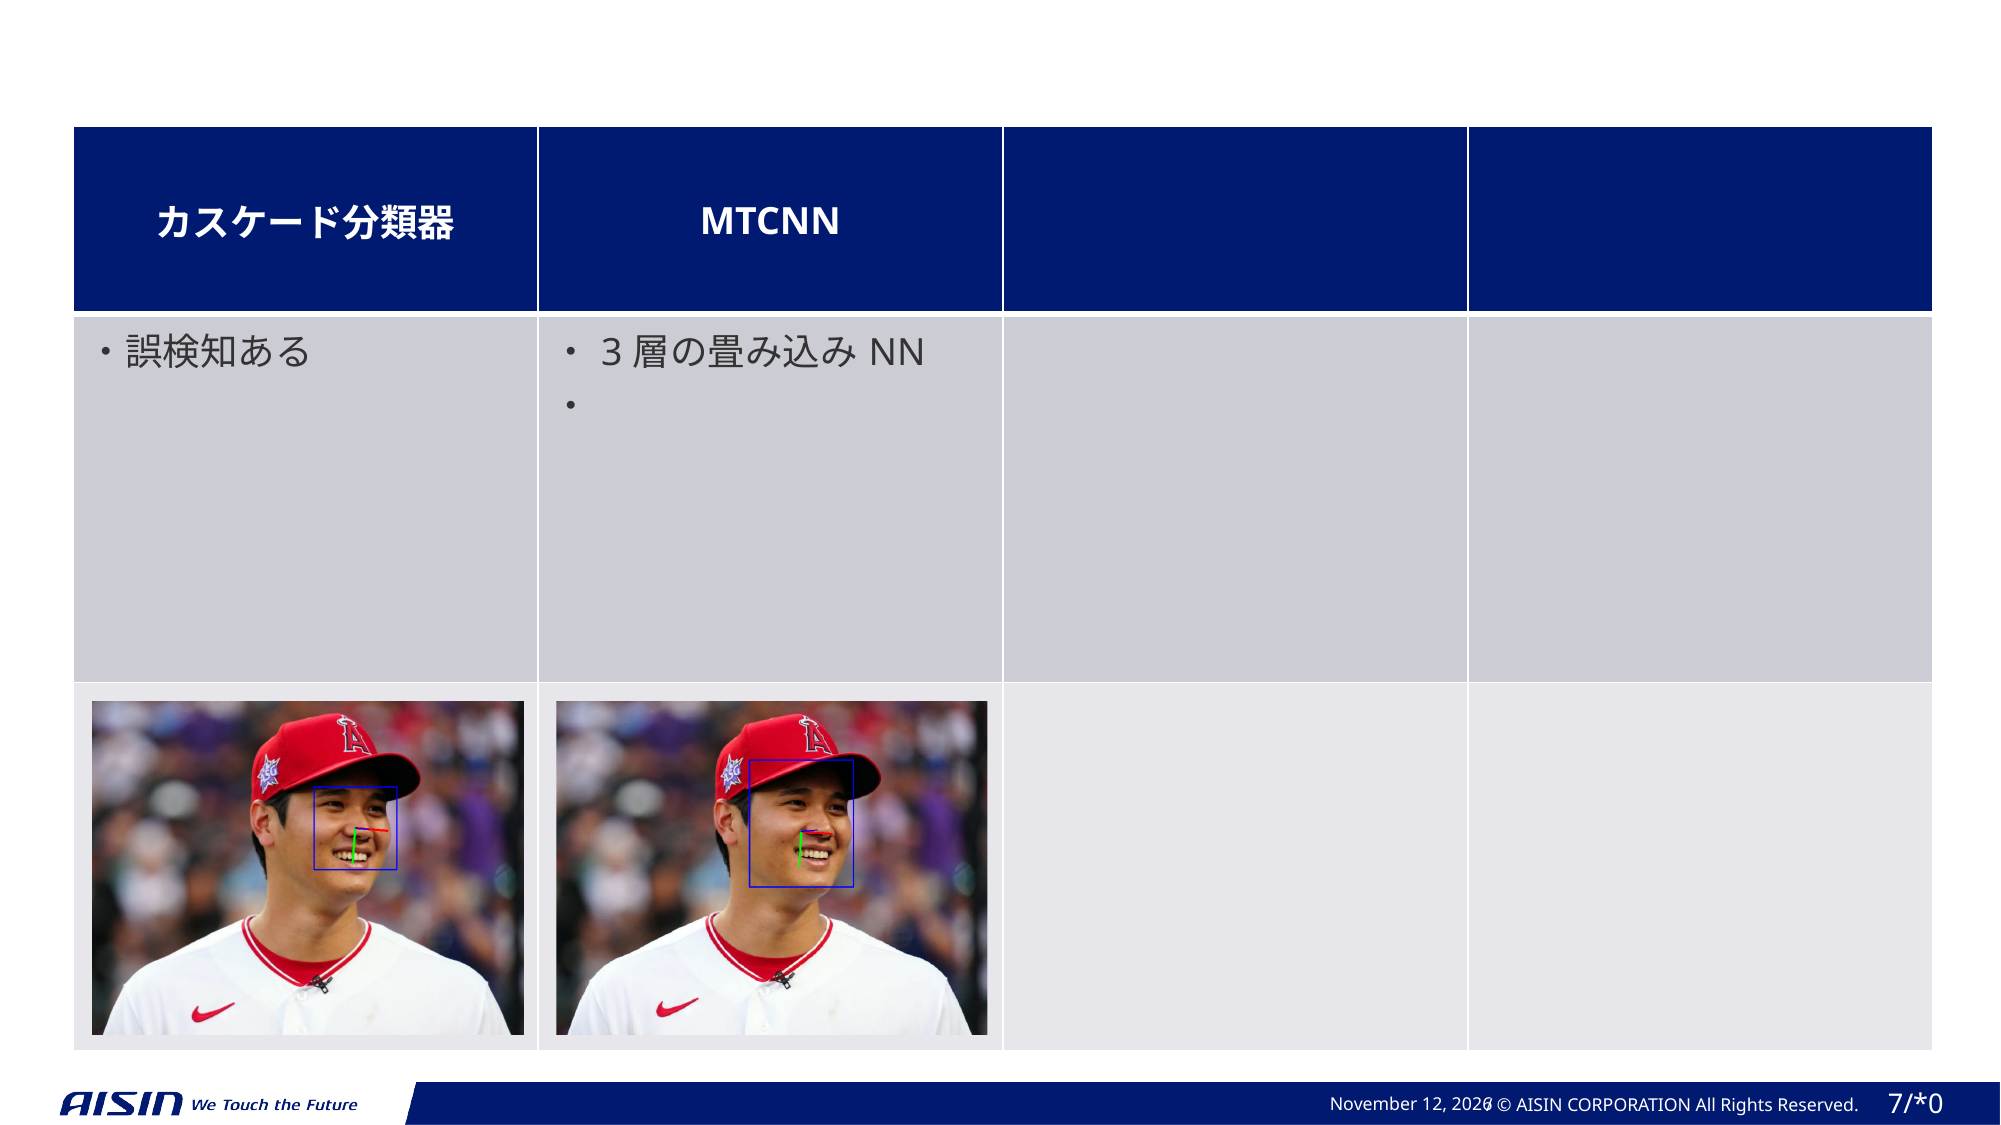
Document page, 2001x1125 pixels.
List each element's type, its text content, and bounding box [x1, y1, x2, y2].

table_cell [1469, 317, 1932, 682]
table_cell [1469, 683, 1932, 1050]
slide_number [1142, 1093, 1508, 1116]
table_header [1004, 127, 1467, 311]
table_cell ・誤検知ある [74, 317, 537, 682]
picture [556, 701, 988, 1036]
table_cell ・3層の畳み込みNN ・ [539, 317, 1002, 682]
table_cell [1004, 683, 1467, 1050]
table_header MTCNN [539, 127, 1002, 311]
picture [0, 1082, 2000, 1125]
table_header [1469, 127, 1932, 311]
table_header カスケード分類器 [74, 127, 537, 311]
picture [92, 701, 524, 1036]
table_cell [74, 683, 537, 1050]
table_cell [539, 683, 1002, 1050]
table_cell [1004, 317, 1467, 682]
